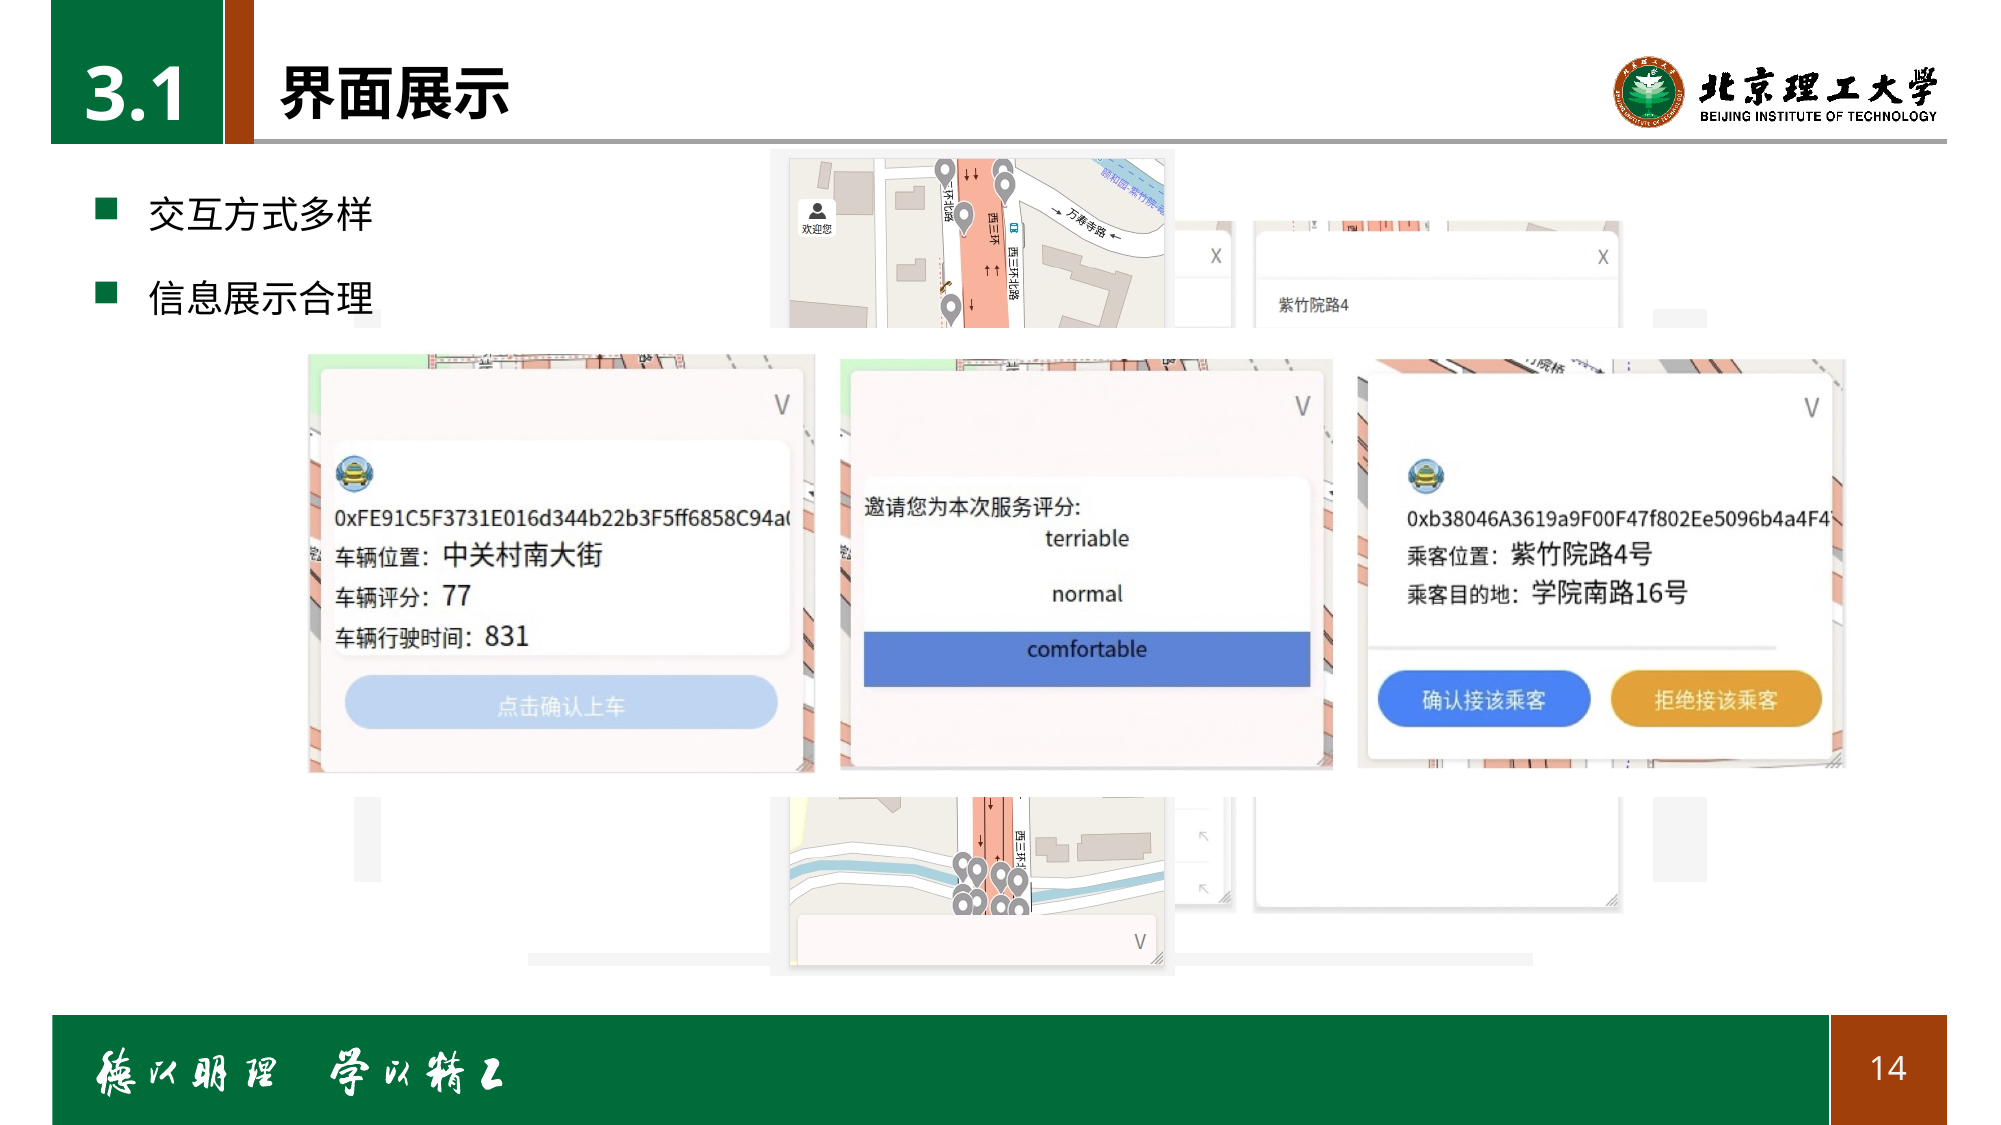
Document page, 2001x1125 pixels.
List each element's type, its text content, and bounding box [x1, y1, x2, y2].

picture [1682, 56, 1937, 128]
text_box 交互方式多样 信息展示合理 [77, 170, 381, 327]
text_box 3.1 [58, 38, 218, 144]
picture [296, 149, 1857, 976]
title 界面展示 [263, 56, 1682, 136]
